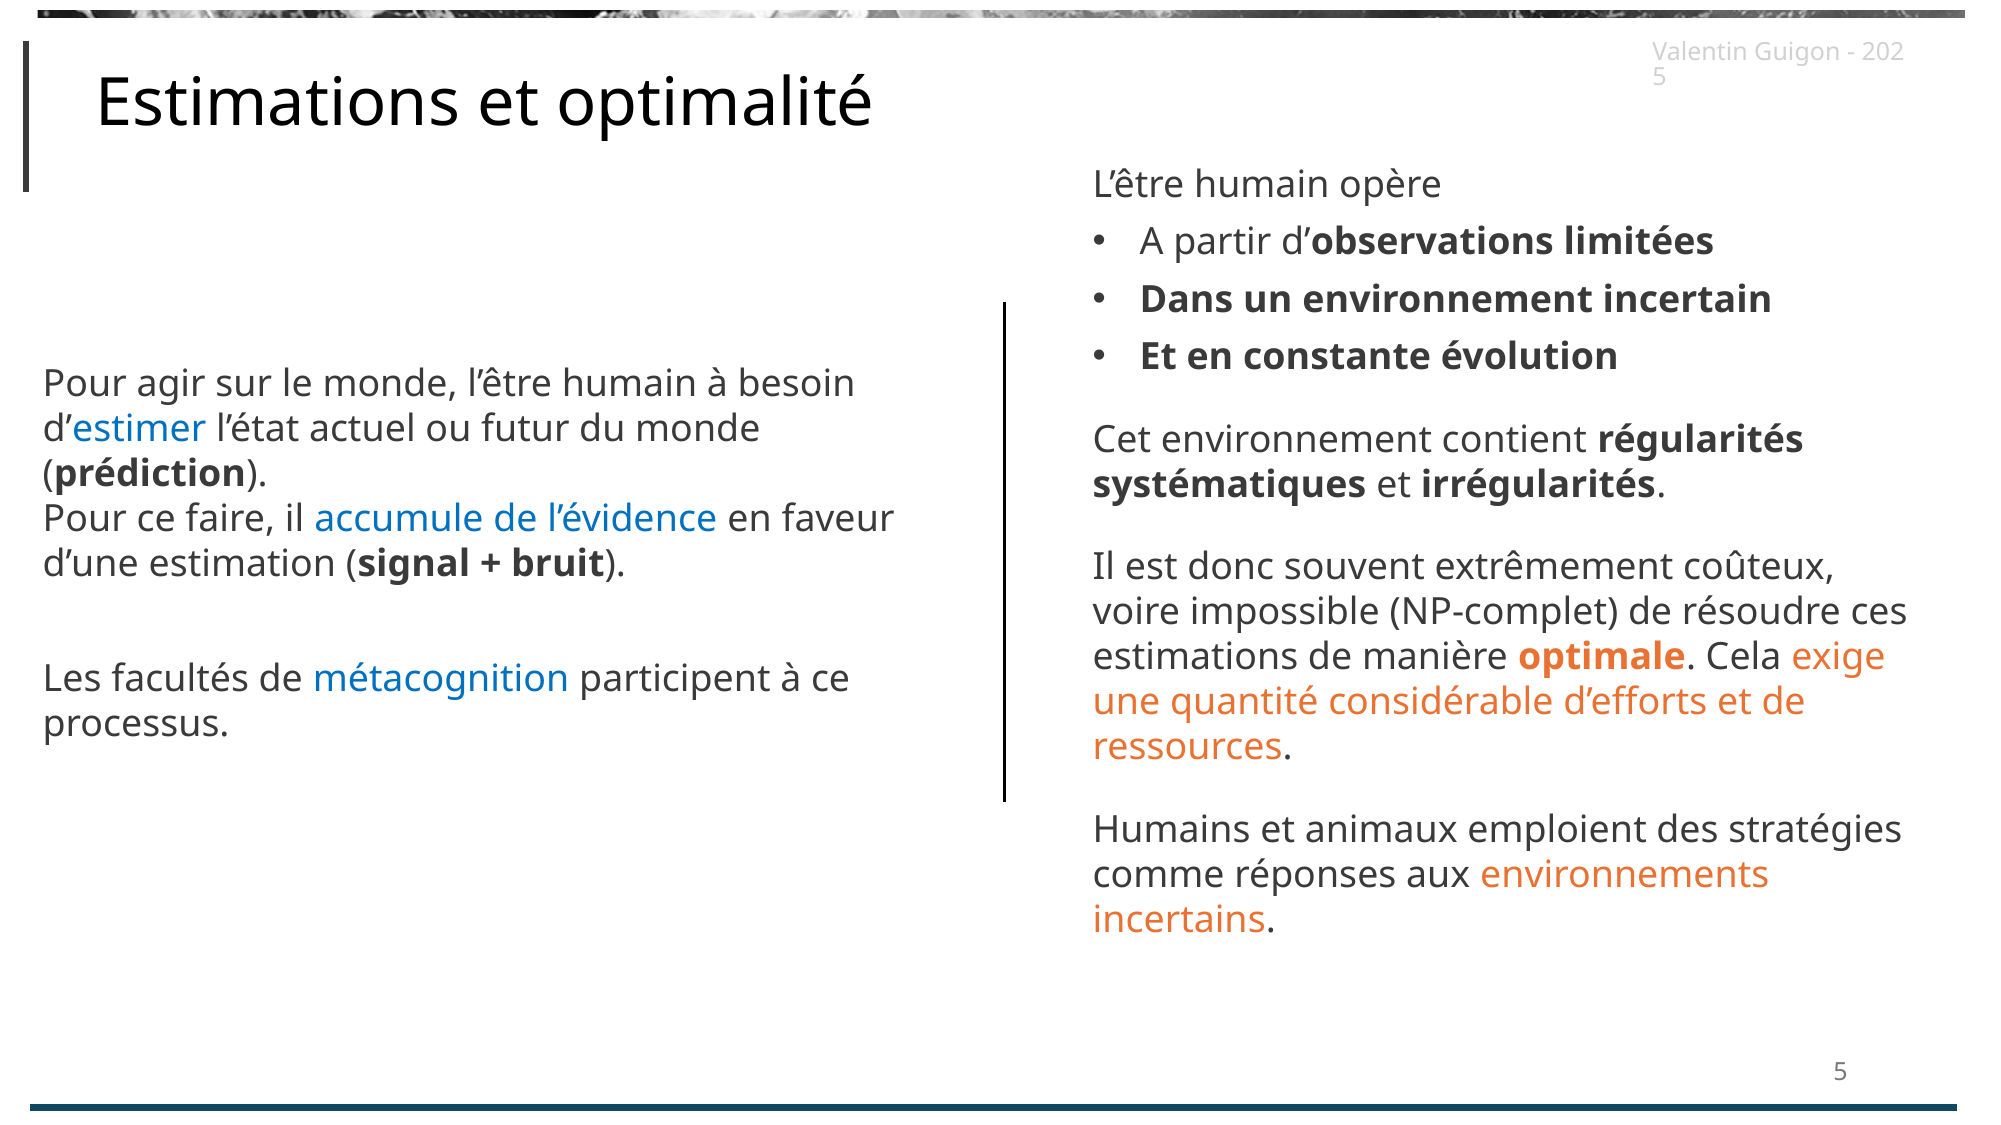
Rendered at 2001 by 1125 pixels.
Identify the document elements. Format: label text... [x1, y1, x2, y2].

text_box L’être humain opère A partir d’observations limitées Dans un environnement incertain Et en constante évolution Cet environnement contient régularités systématiques et irrégularités. Il est donc souvent extrêmement coûteux, voire impossible (NP-complet) de résoudre ces estimations de manière optimale. Cela exige une quantité considérable d’efforts et de ressources. Humains et animaux emploient des stratégies comme réponses aux environnements incertains. [1077, 152, 1939, 948]
text_box Pour agir sur le monde, l’être humain à besoin d’estimer l’état actuel ou futur du monde (prédiction). Pour ce faire, il accumule de l’évidence en faveur d’une estimation (signal + bruit). Les facultés de métacognition participent à ce processus. [27, 351, 958, 751]
title Estimations et optimalité [80, 0, 1431, 213]
picture [37, 10, 80, 18]
footer Valentin Guigon - 2025 [1637, 22, 1921, 83]
picture [1431, 10, 1965, 18]
slide_number 5 [1412, 1042, 1863, 1103]
